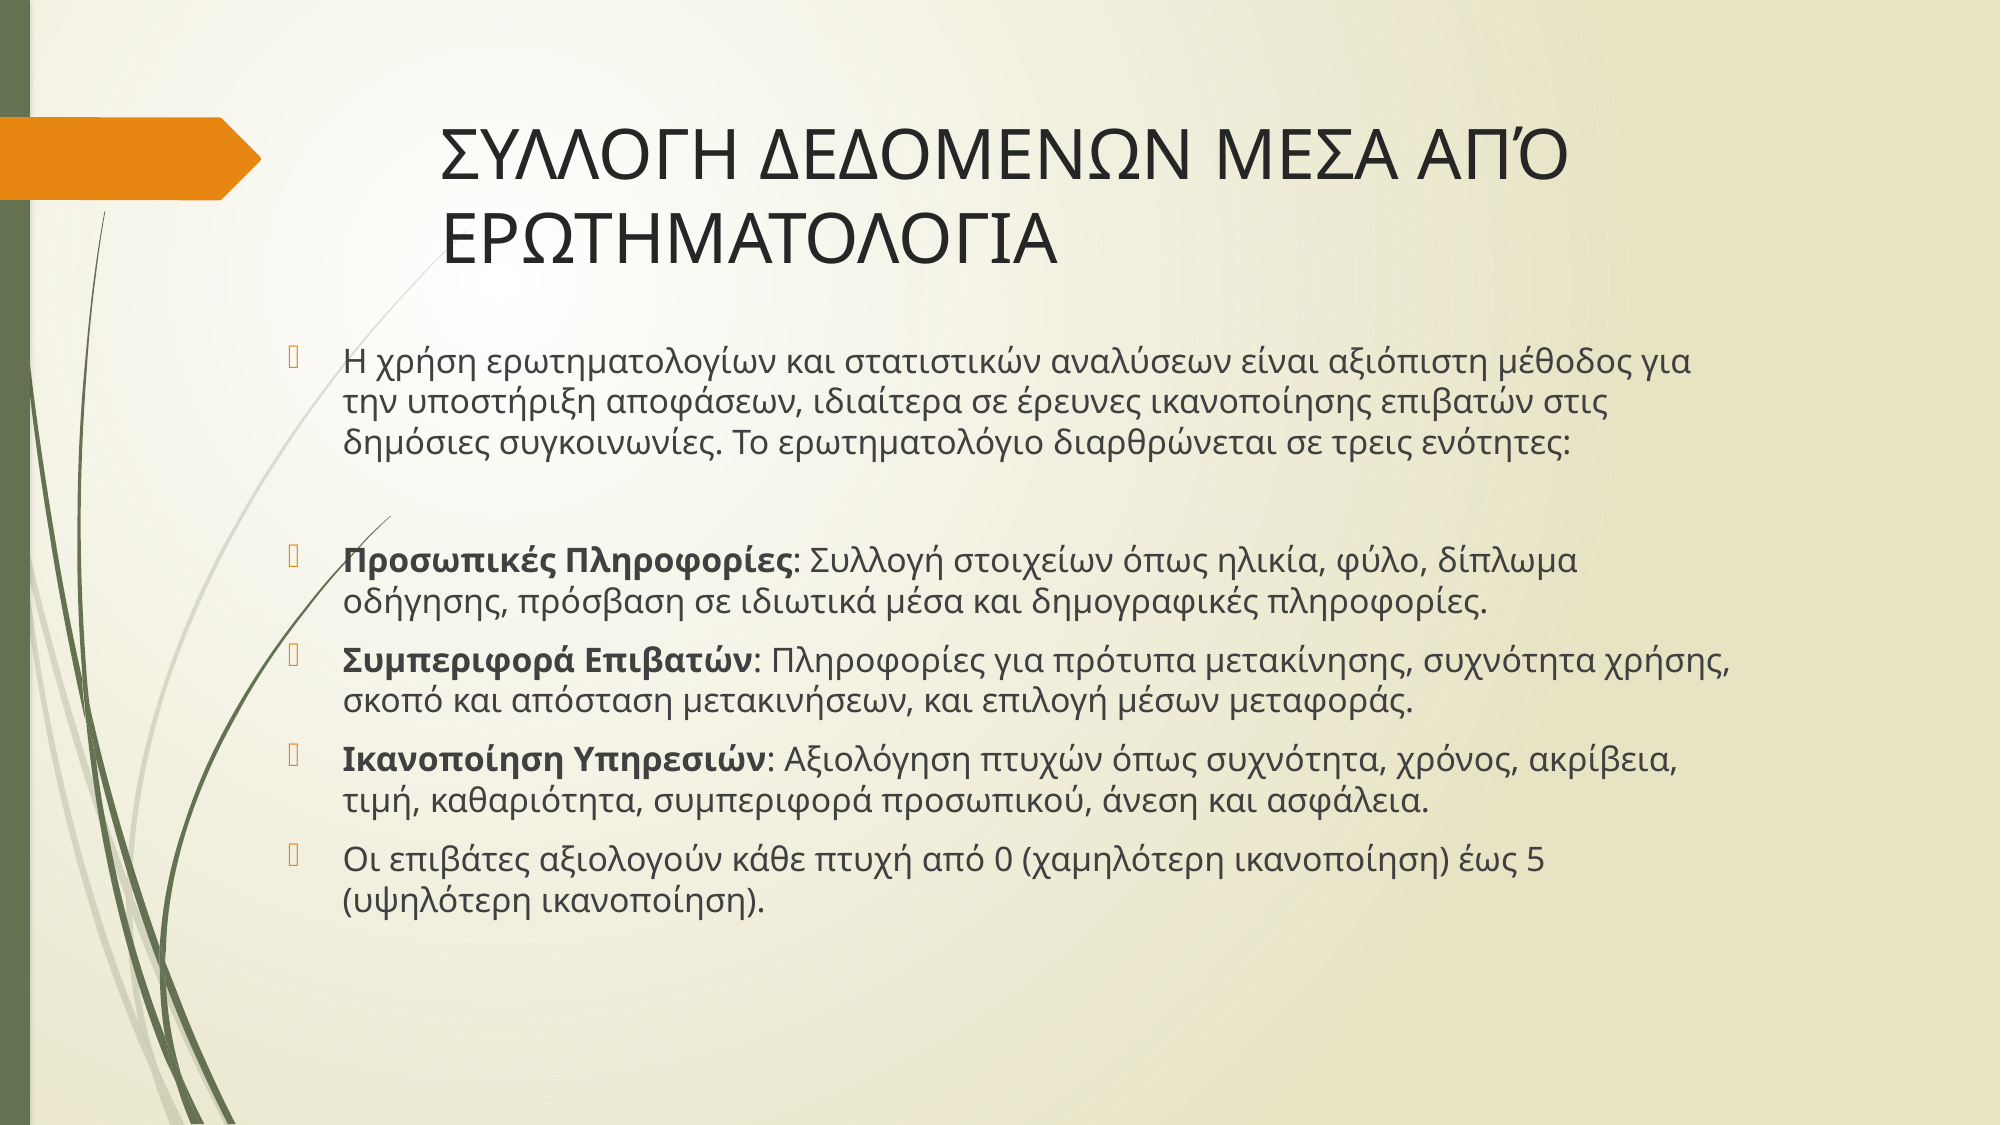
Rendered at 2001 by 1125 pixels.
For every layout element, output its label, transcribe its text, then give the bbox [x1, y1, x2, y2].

title ΣΥΛΛΟΓΗ ΔΕΔΟΜΕΝΩΝ ΜΕΣΑ ΑΠΌ ΕΡΩΤΗΜΑΤΟΛΟΓΙΑ [425, 102, 1649, 286]
list Η χρήση ερωτηματολογίων και στατιστικών αναλύσεων είναι αξιόπιστη μέθοδος για την υποστήριξη αποφάσεων, ιδιαίτερα σε έρευνες ικανοποίησης επιβατών στις δημόσιες συγκοινωνίες. Το ερωτηματολόγιο διαρθρώνεται σε τρεις ενότητες: Προσωπικές Πληροφορίες: Συλλογή στοιχείων όπως ηλικία, φύλο, δίπλωμα οδήγησης, πρόσβαση σε ιδιωτικά μέσα και δημογραφικές πληροφορίες. Συμπεριφορά Επιβατών: Πληροφορίες για πρότυπα μετακίνησης, συχνότητα χρήσης, σκοπό και απόσταση μετακινήσεων, και επιλογή μέσων μεταφοράς. Ικανοποίηση Υπηρεσιών: Αξιολόγηση πτυχών όπως συχνότητα, χρόνος, ακρίβεια, τιμή, καθαριότητα, συμπεριφορά προσωπικού, άνεση και ασφάλεια. Οι επιβάτες αξιολογούν κάθε πτυχή από 0 (χαμηλότερη ικανοποίηση) έως 5 (υψηλότερη ικανοποίηση). [272, 332, 1754, 939]
